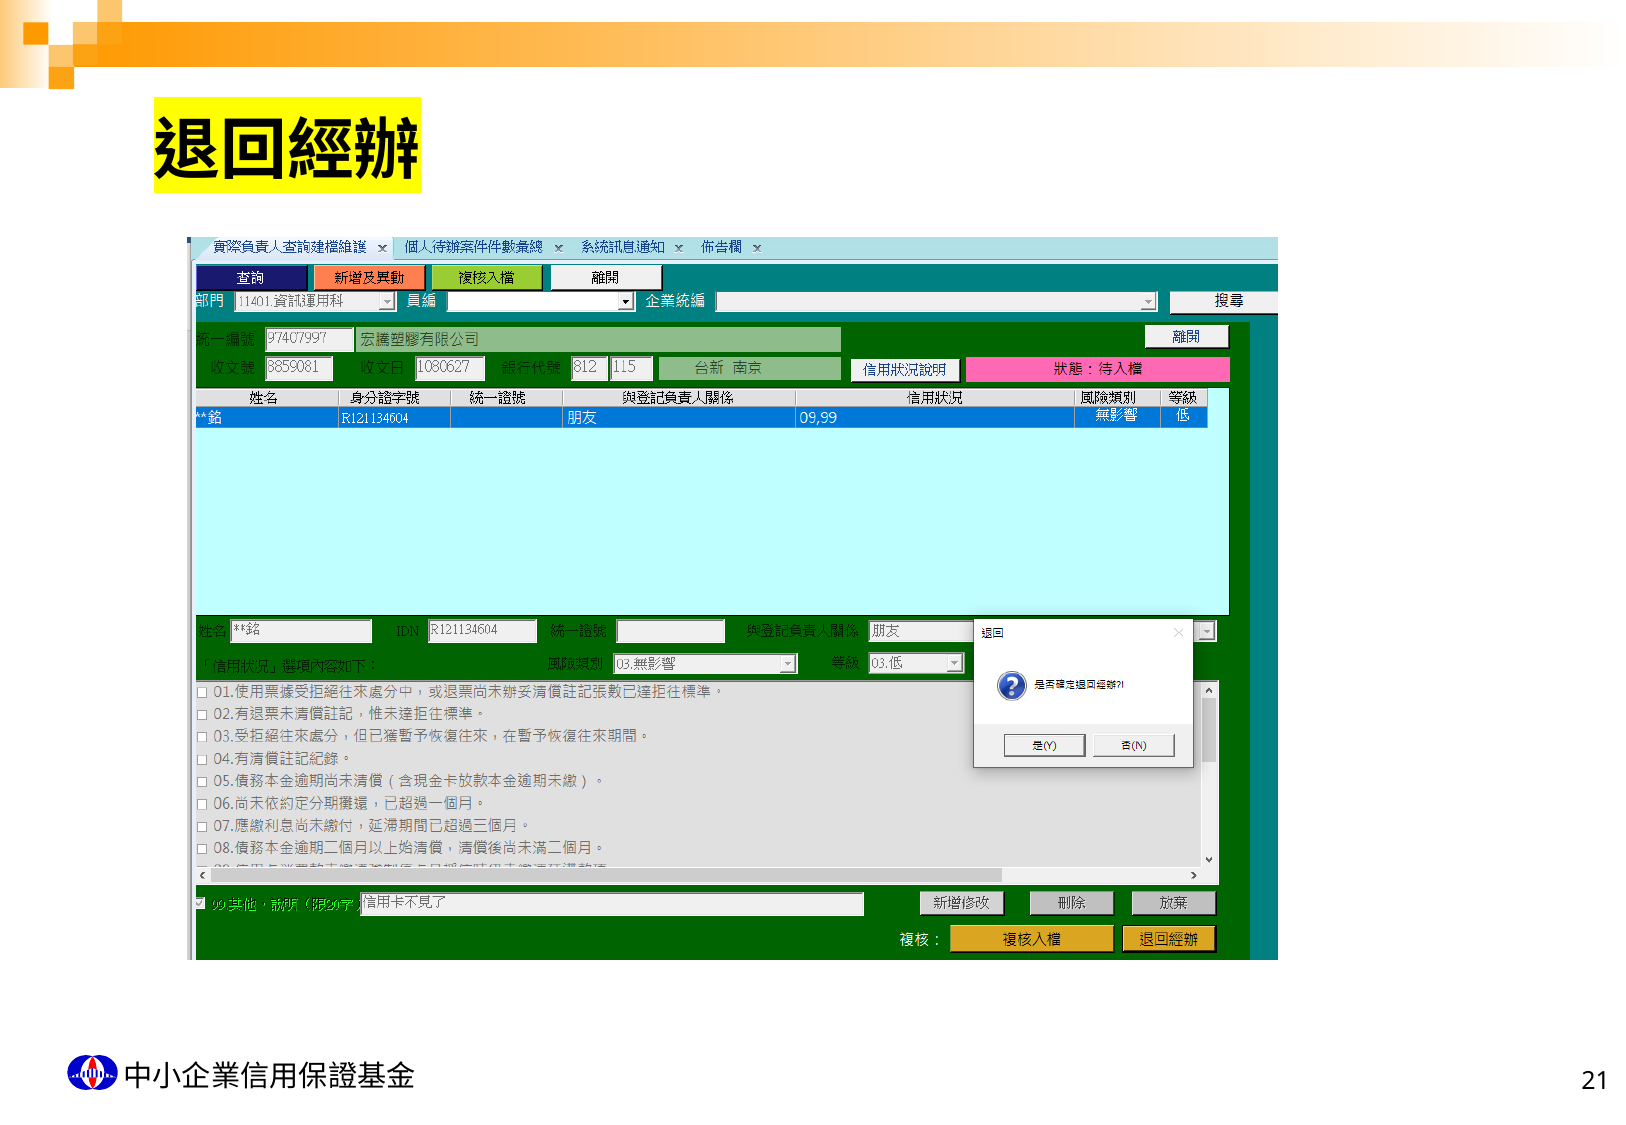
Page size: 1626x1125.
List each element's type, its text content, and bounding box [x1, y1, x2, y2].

slide_number 20 [1184, 1049, 1625, 1107]
picture [187, 237, 1278, 961]
text_box 退回經辦 [138, 99, 436, 195]
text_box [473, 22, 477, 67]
